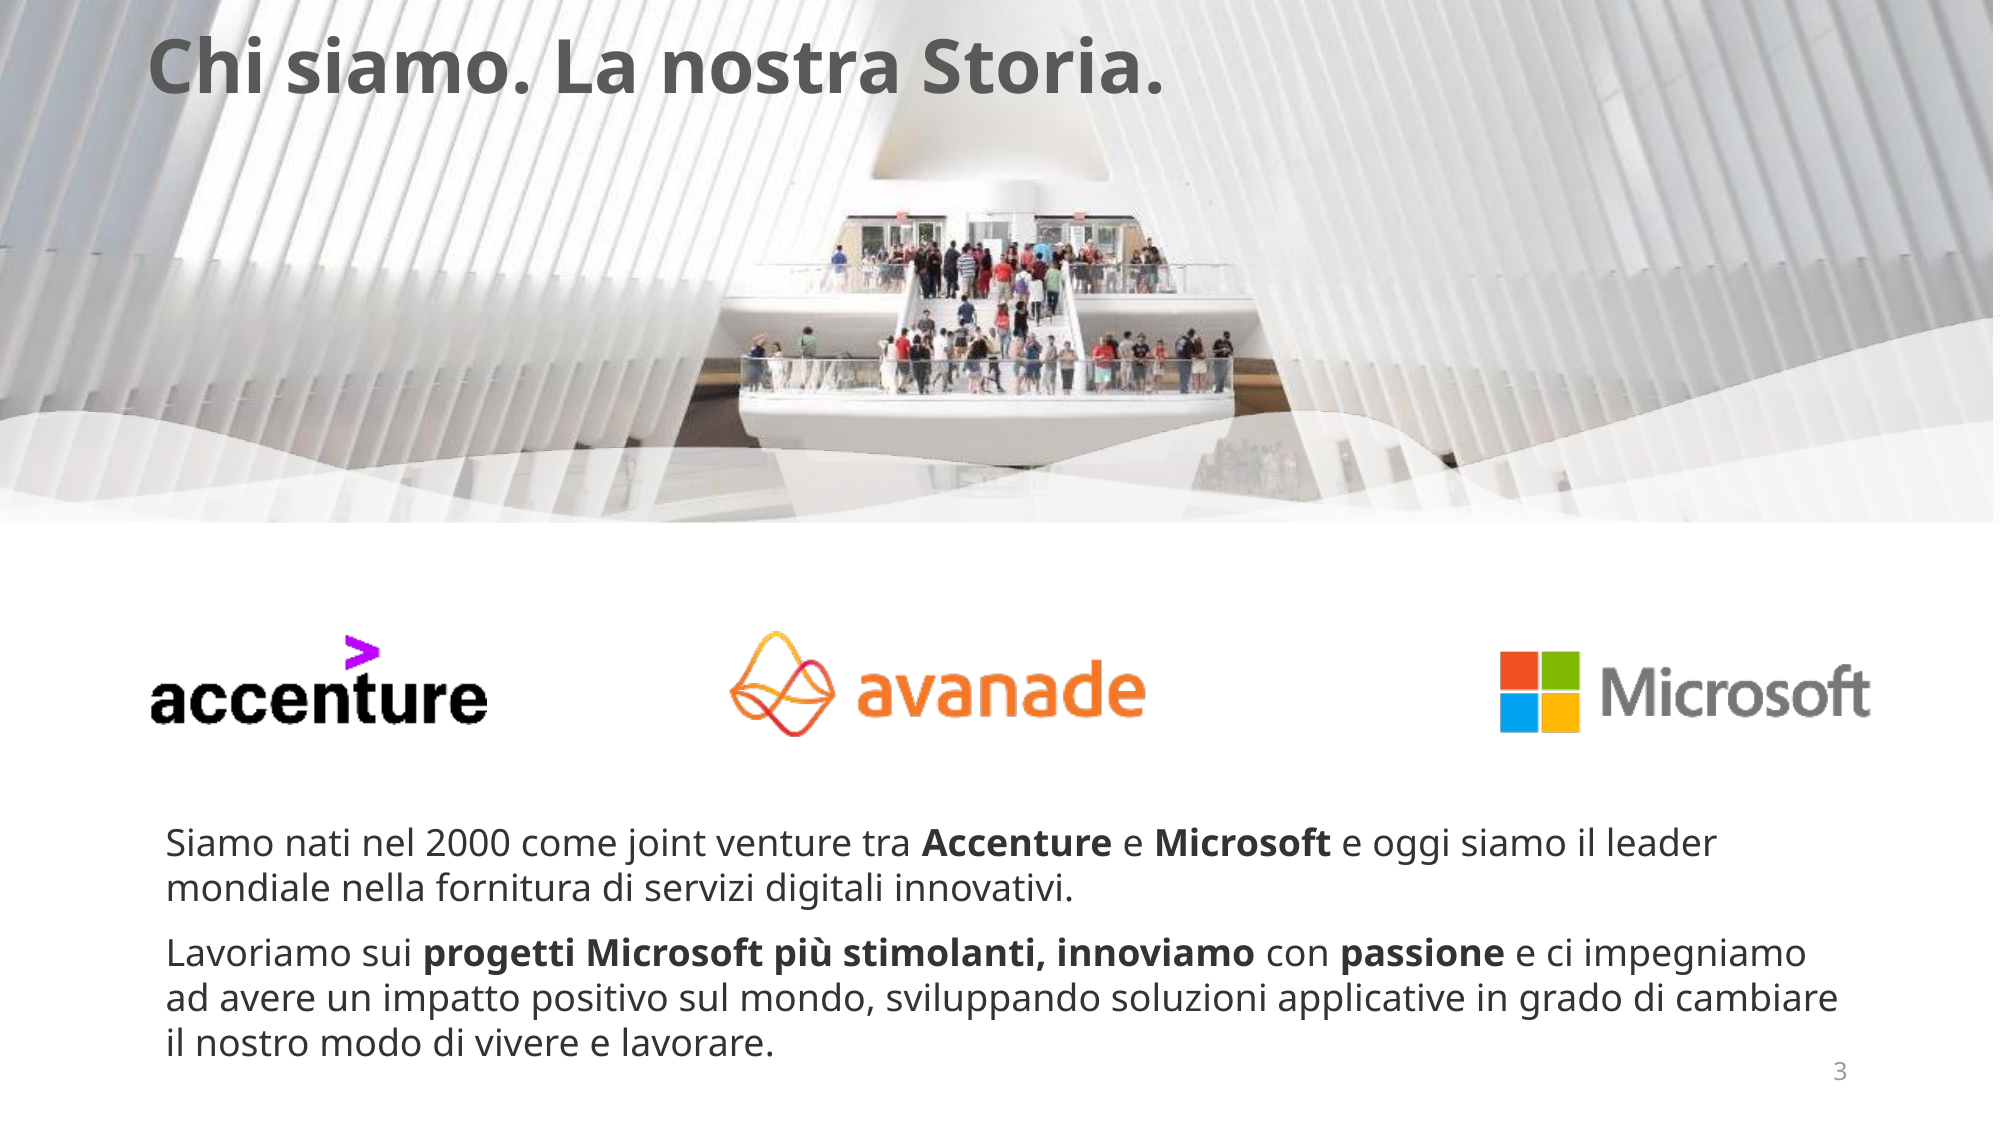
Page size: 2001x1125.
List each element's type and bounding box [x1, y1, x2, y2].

picture [1479, 566, 1952, 809]
picture [724, 607, 1150, 762]
picture [0, 0, 1993, 181]
text_box [0, 181, 2000, 1125]
picture [150, 634, 487, 725]
